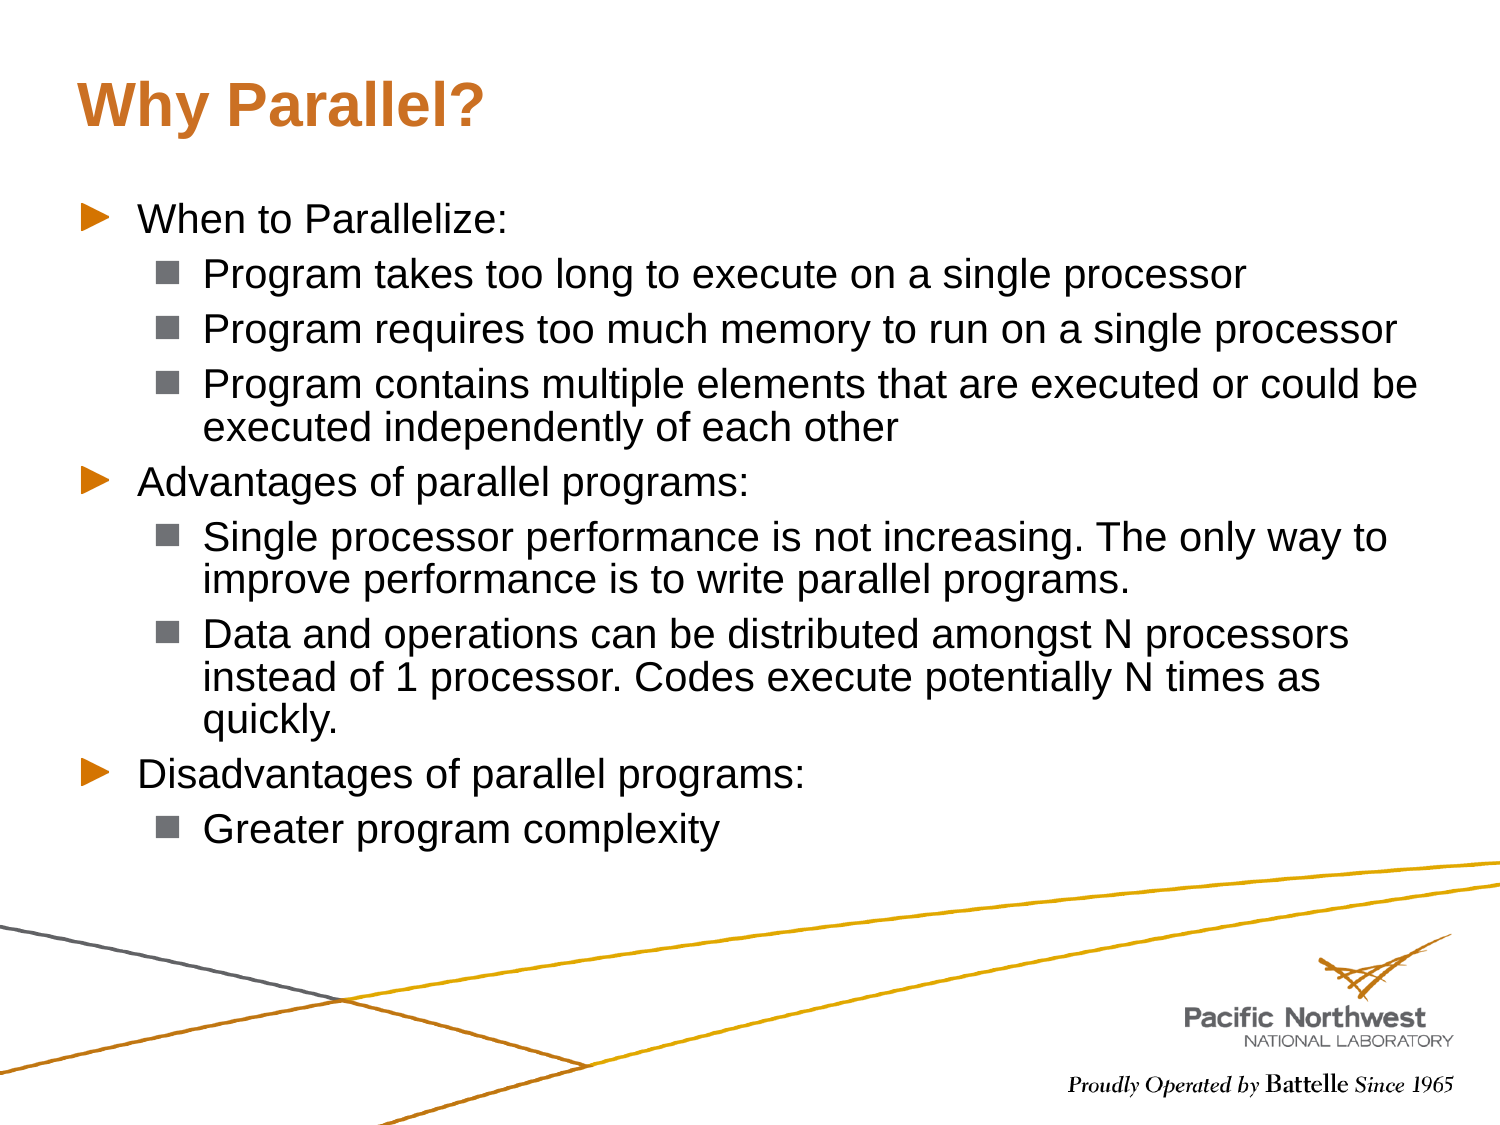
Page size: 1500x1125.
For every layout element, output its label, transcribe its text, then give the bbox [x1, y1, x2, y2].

picture [155, 815, 180, 839]
picture [0, 843, 1500, 1125]
picture [155, 260, 180, 285]
title Why Parallel? [77, 75, 1424, 238]
picture [155, 370, 180, 395]
picture [80, 202, 110, 232]
picture [80, 757, 110, 787]
picture [155, 523, 180, 547]
list When to Parallelize: Program takes too long to execute on a single processor Program requires too much memory to run on a single processor Program contains multiple elements that are executed or could be executed independently of each other Advantages of parallel programs: Single processor performance is not increasing. The only way to improve performance is to write parallel programs. Data and operations can be distributed amongst N processors instead of 1 processor. Codes execute potentially N times as quickly. Disadvantages of parallel programs: Greater program complexity [80, 199, 1424, 787]
picture [155, 315, 180, 340]
picture [155, 620, 180, 644]
picture [80, 465, 110, 495]
